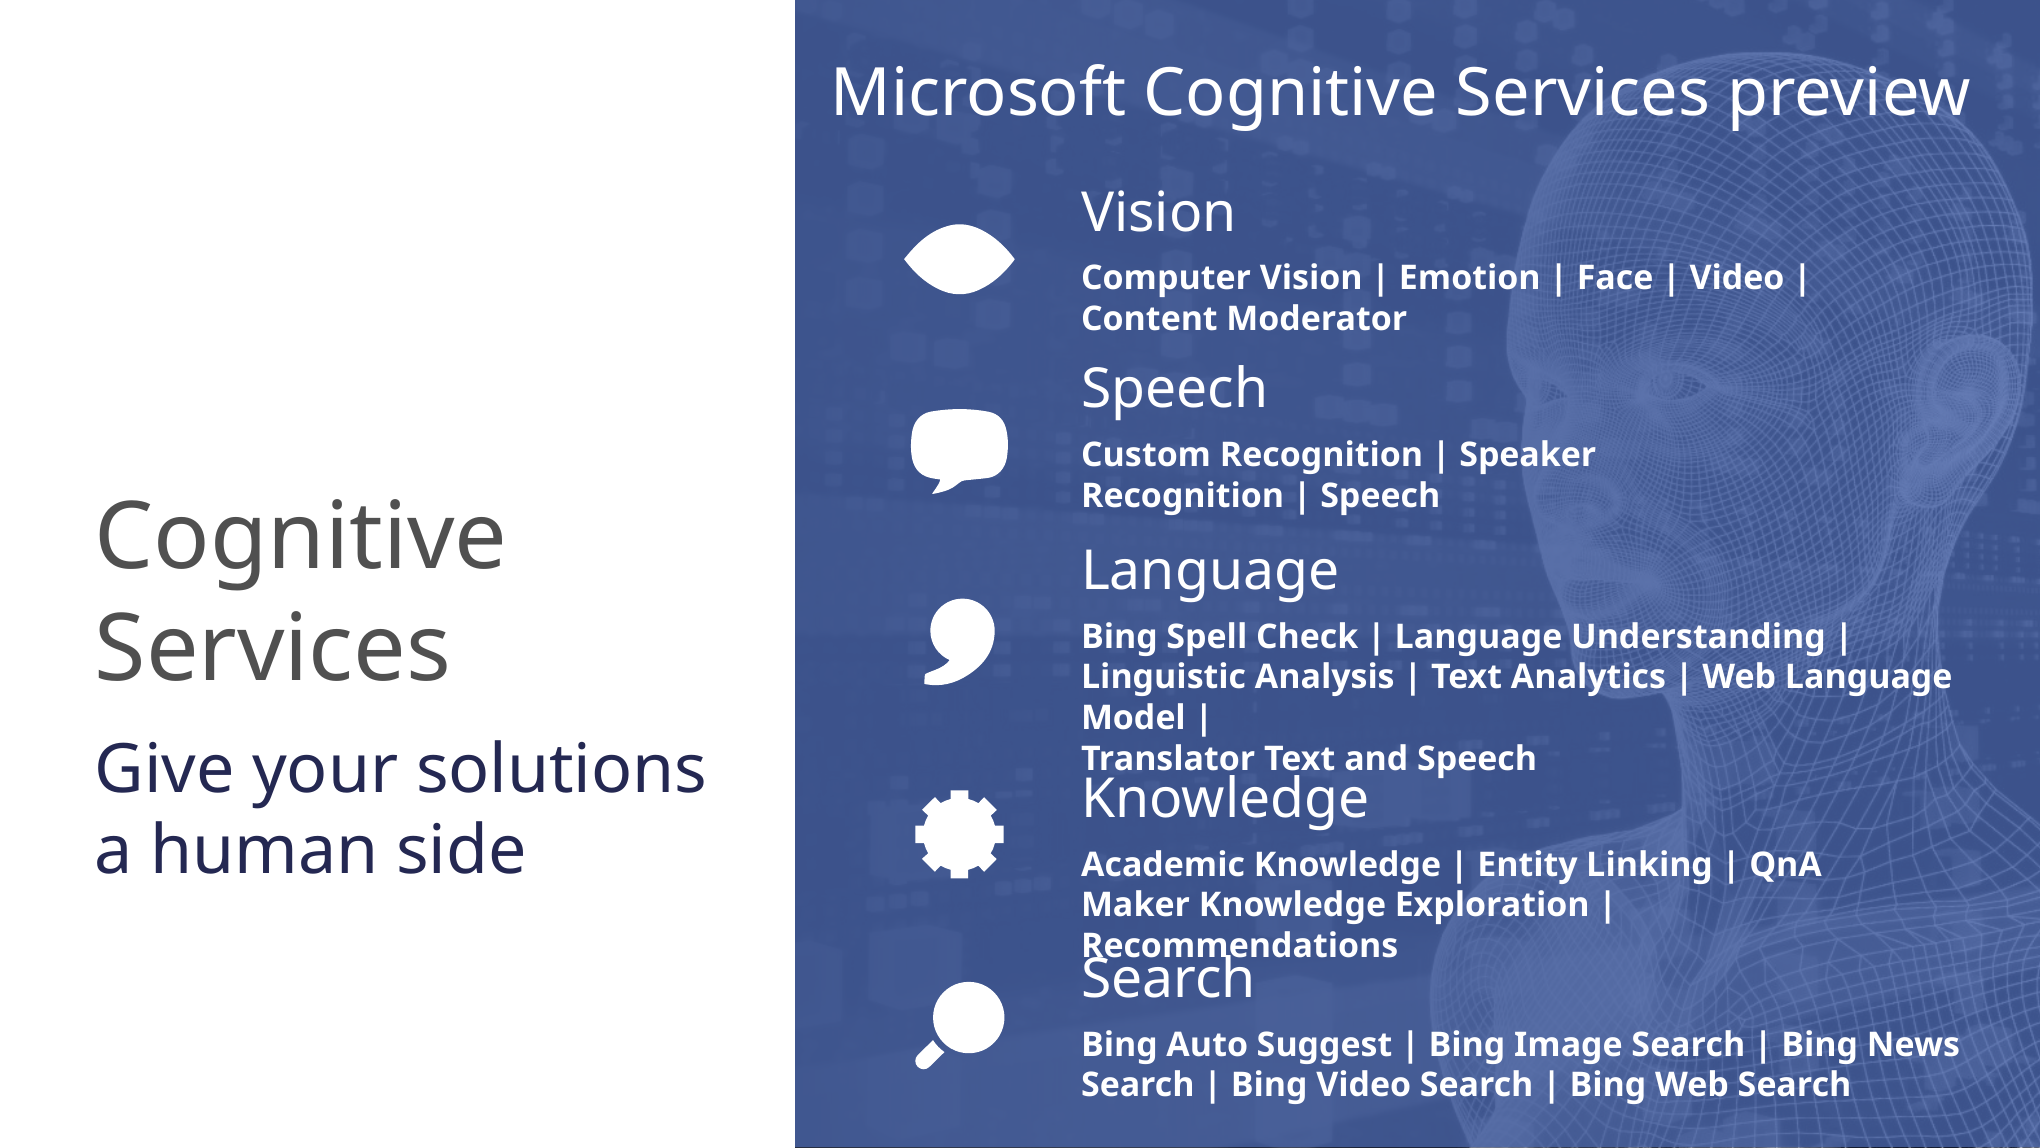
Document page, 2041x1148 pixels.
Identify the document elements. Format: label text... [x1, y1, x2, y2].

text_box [914, 981, 1005, 1071]
picture [795, 0, 2040, 1148]
text_box Cognitive Services Give your solutions a human side [80, 355, 795, 895]
